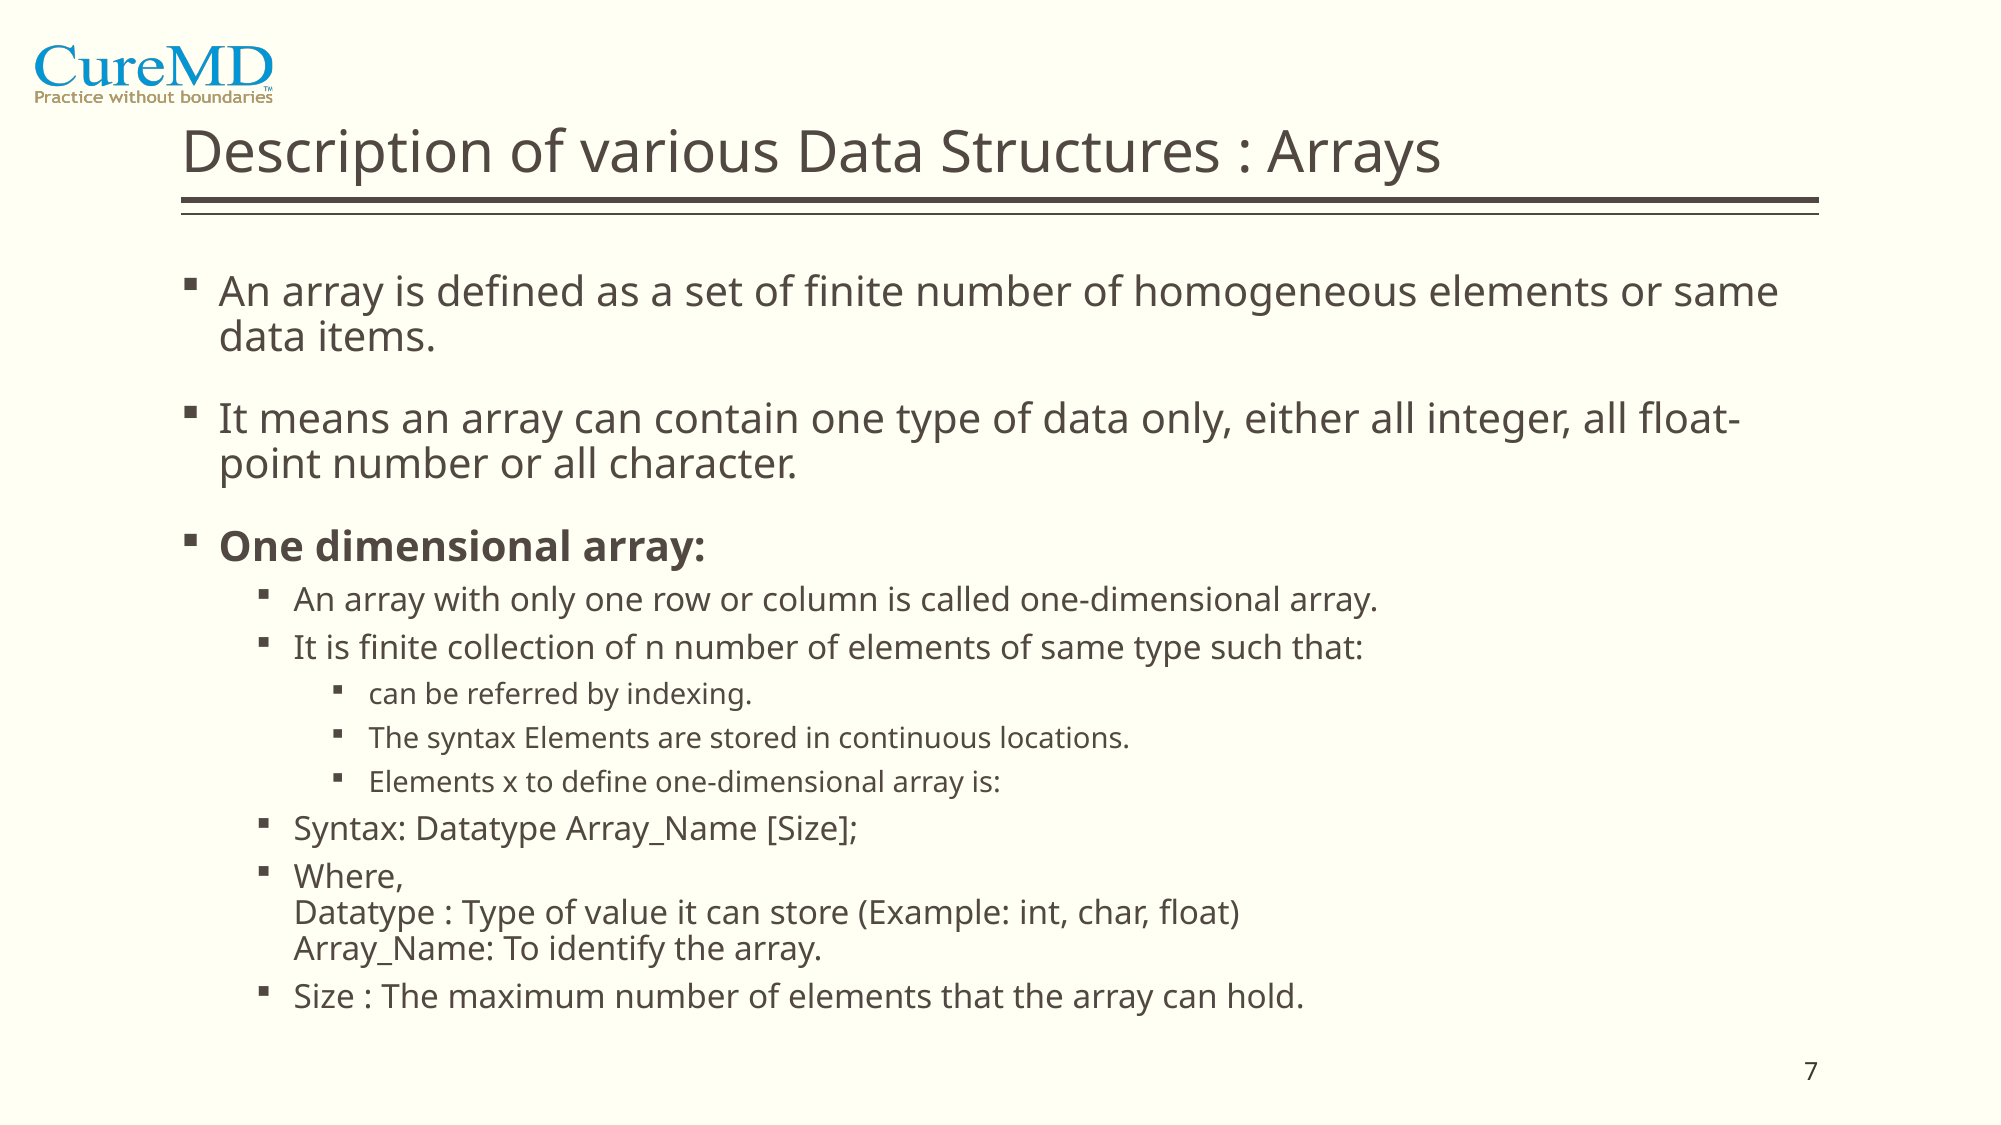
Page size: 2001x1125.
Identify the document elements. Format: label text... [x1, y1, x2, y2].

title Description of various Data Structures : Arrays [181, 12, 1819, 193]
slide_number 7 [1518, 1042, 1819, 1103]
picture [35, 45, 51, 60]
picture [35, 45, 181, 103]
list An array is defined as a set of finite number of homogeneous elements or same data items. It means an array can contain one type of data only, either all integer, all float-point number or all character. One dimensional array: An array with only one row or column is called one-dimensional array. It is finite collection of n number of elements of same type such that: can be referred by indexing. The syntax Elements are stored in continuous locations. Elements x to define one-dimensional array is: Syntax: Datatype Array_Name [Size]; Where, Datatype : Type of value it can store (Example: int, char, float) Array_Name: To identify the array. Size : The maximum number of elements that the array can hold. [181, 262, 1819, 1066]
